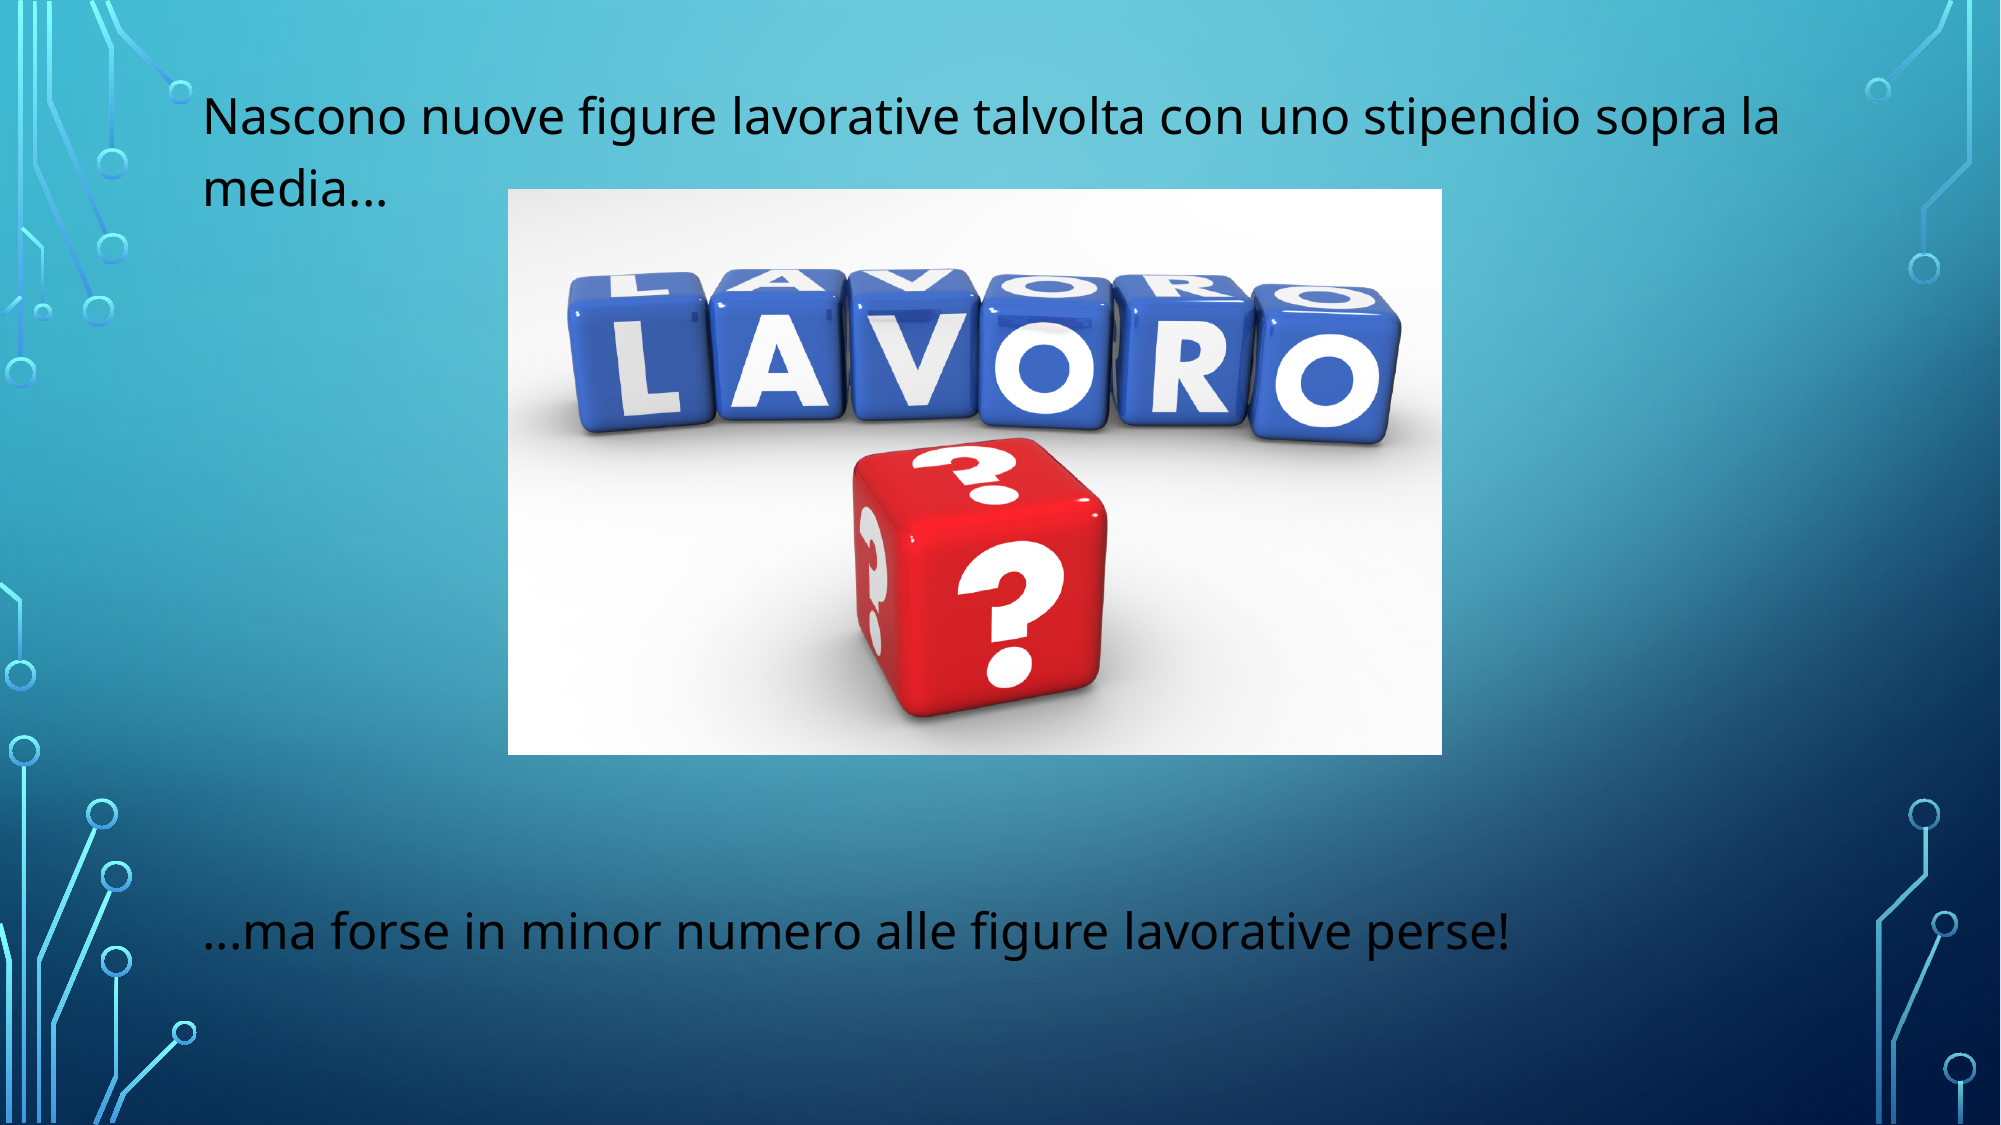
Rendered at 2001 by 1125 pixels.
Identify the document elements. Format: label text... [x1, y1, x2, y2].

list Nascono nuove figure lavorative talvolta con uno stipendio sopra la media... ...ma forse in minor numero alle figure lavorative perse! [187, 65, 1813, 950]
picture [508, 189, 1442, 756]
